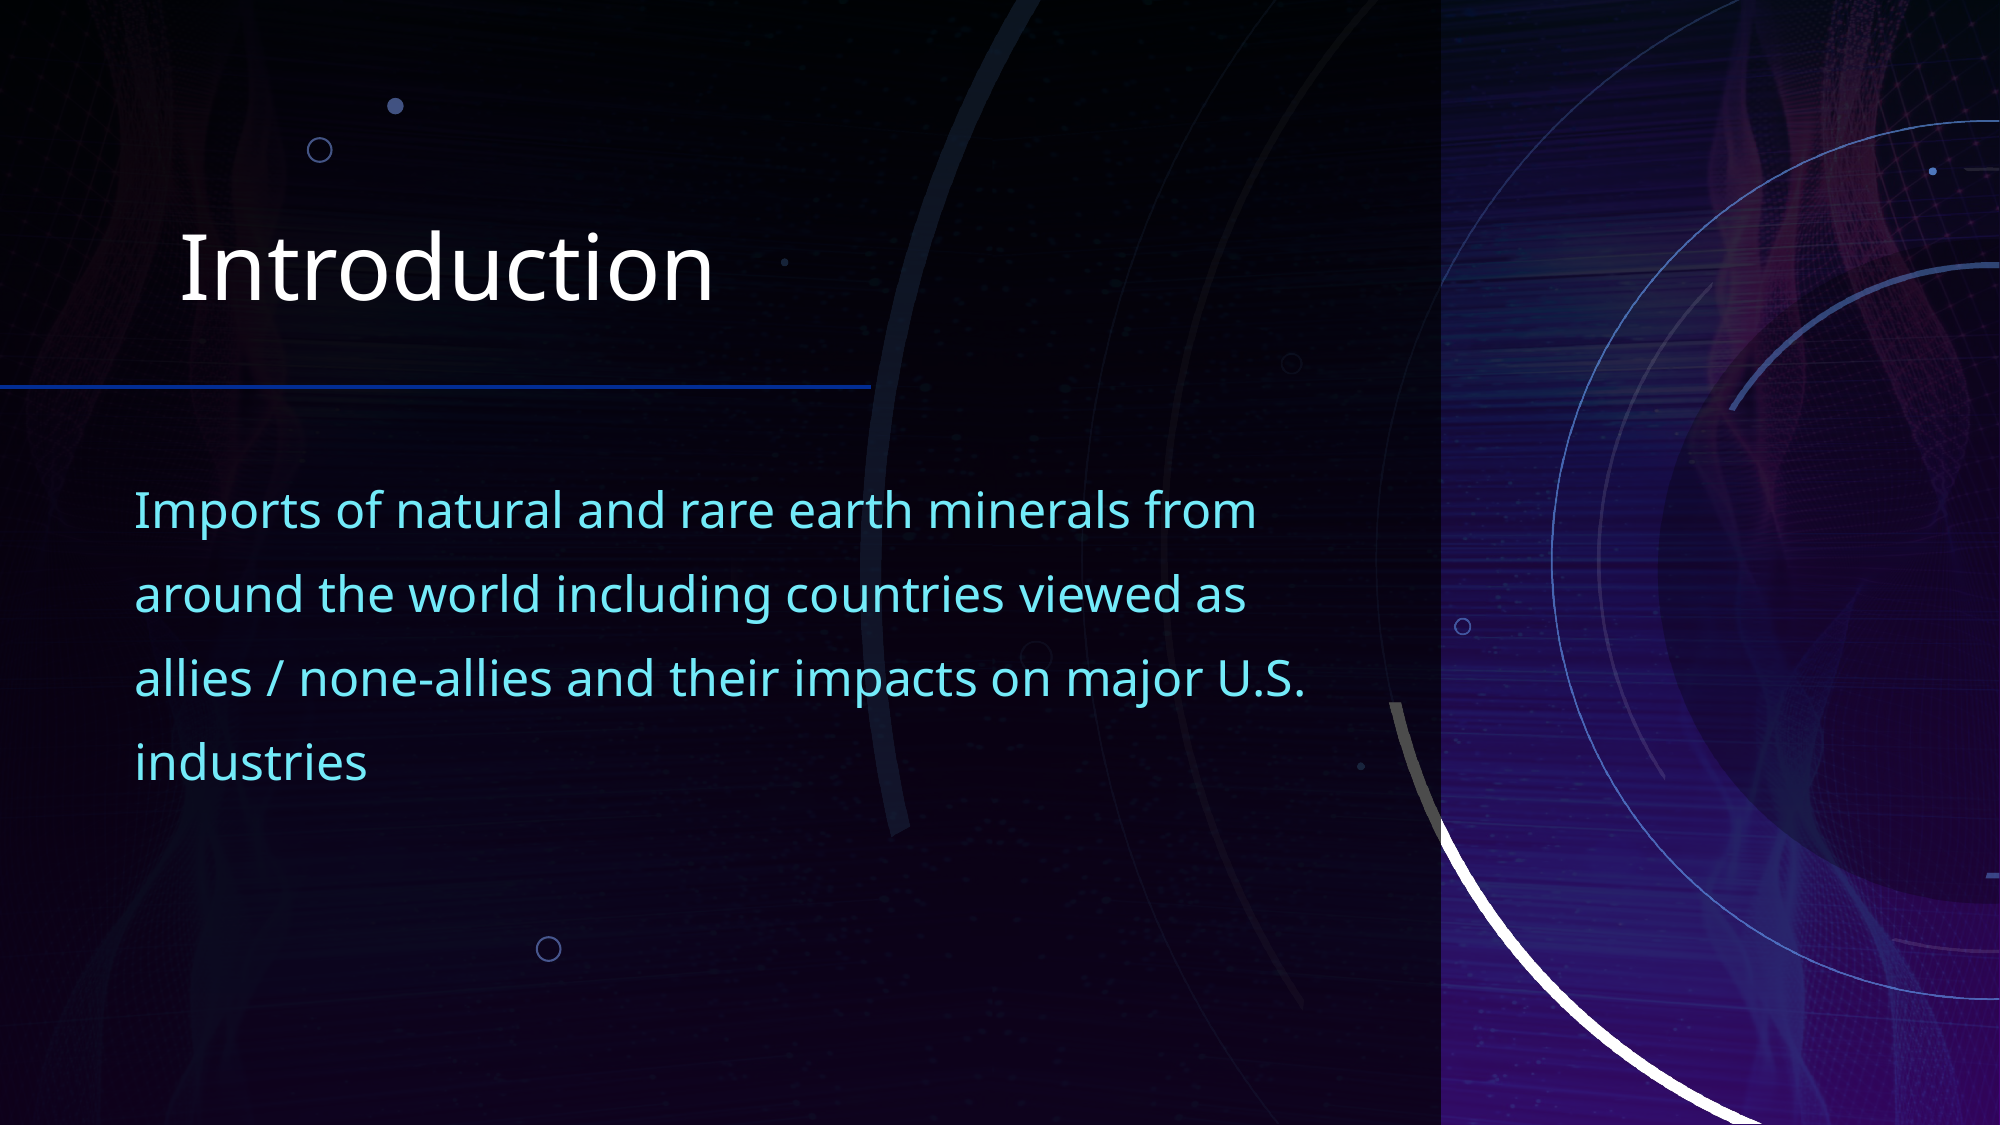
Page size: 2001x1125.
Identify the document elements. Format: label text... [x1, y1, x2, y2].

list Imports of natural and rare earth minerals from around the world including countries viewed as allies / none-allies and their impacts on major U.S. industries [119, 447, 1345, 906]
picture [730, 0, 2000, 1124]
title Introduction [164, 136, 1299, 328]
